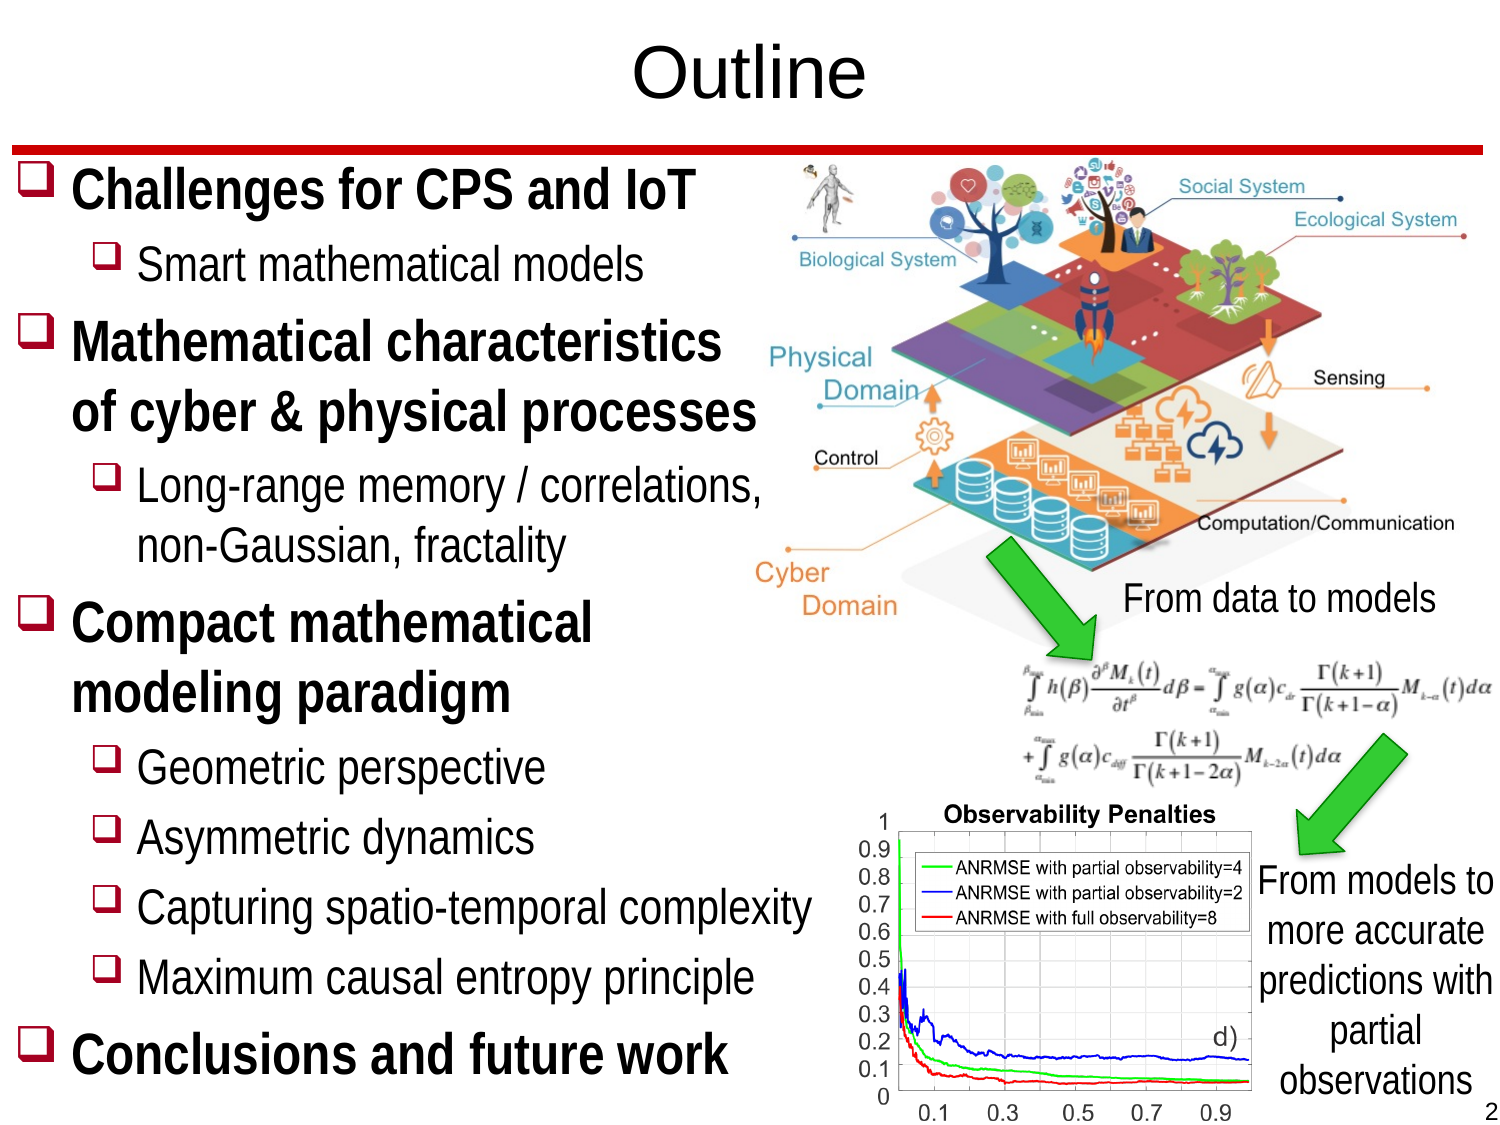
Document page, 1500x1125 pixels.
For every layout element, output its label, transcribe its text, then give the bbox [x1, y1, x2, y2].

text_box [1295, 801, 1369, 845]
title Outline [74, 12, 1426, 126]
picture [747, 157, 1471, 648]
picture [859, 803, 1252, 1121]
slide_number 2 [1253, 1111, 1500, 1125]
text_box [1019, 657, 1494, 792]
text_box From models to more accurate predictions with partial observations [1255, 845, 1500, 1111]
list Challenges for CPS and IoT Smart mathematical models Mathematical characteristics of cyber & physical processes Long-range memory / correlations, non-Gaussian, fractality Compact mathematical modeling paradigm Geometric perspective Asymmetric dynamics Capturing spatio-temporal complexity Maximum causal entropy principle Conclusions and future work [0, 143, 849, 1008]
